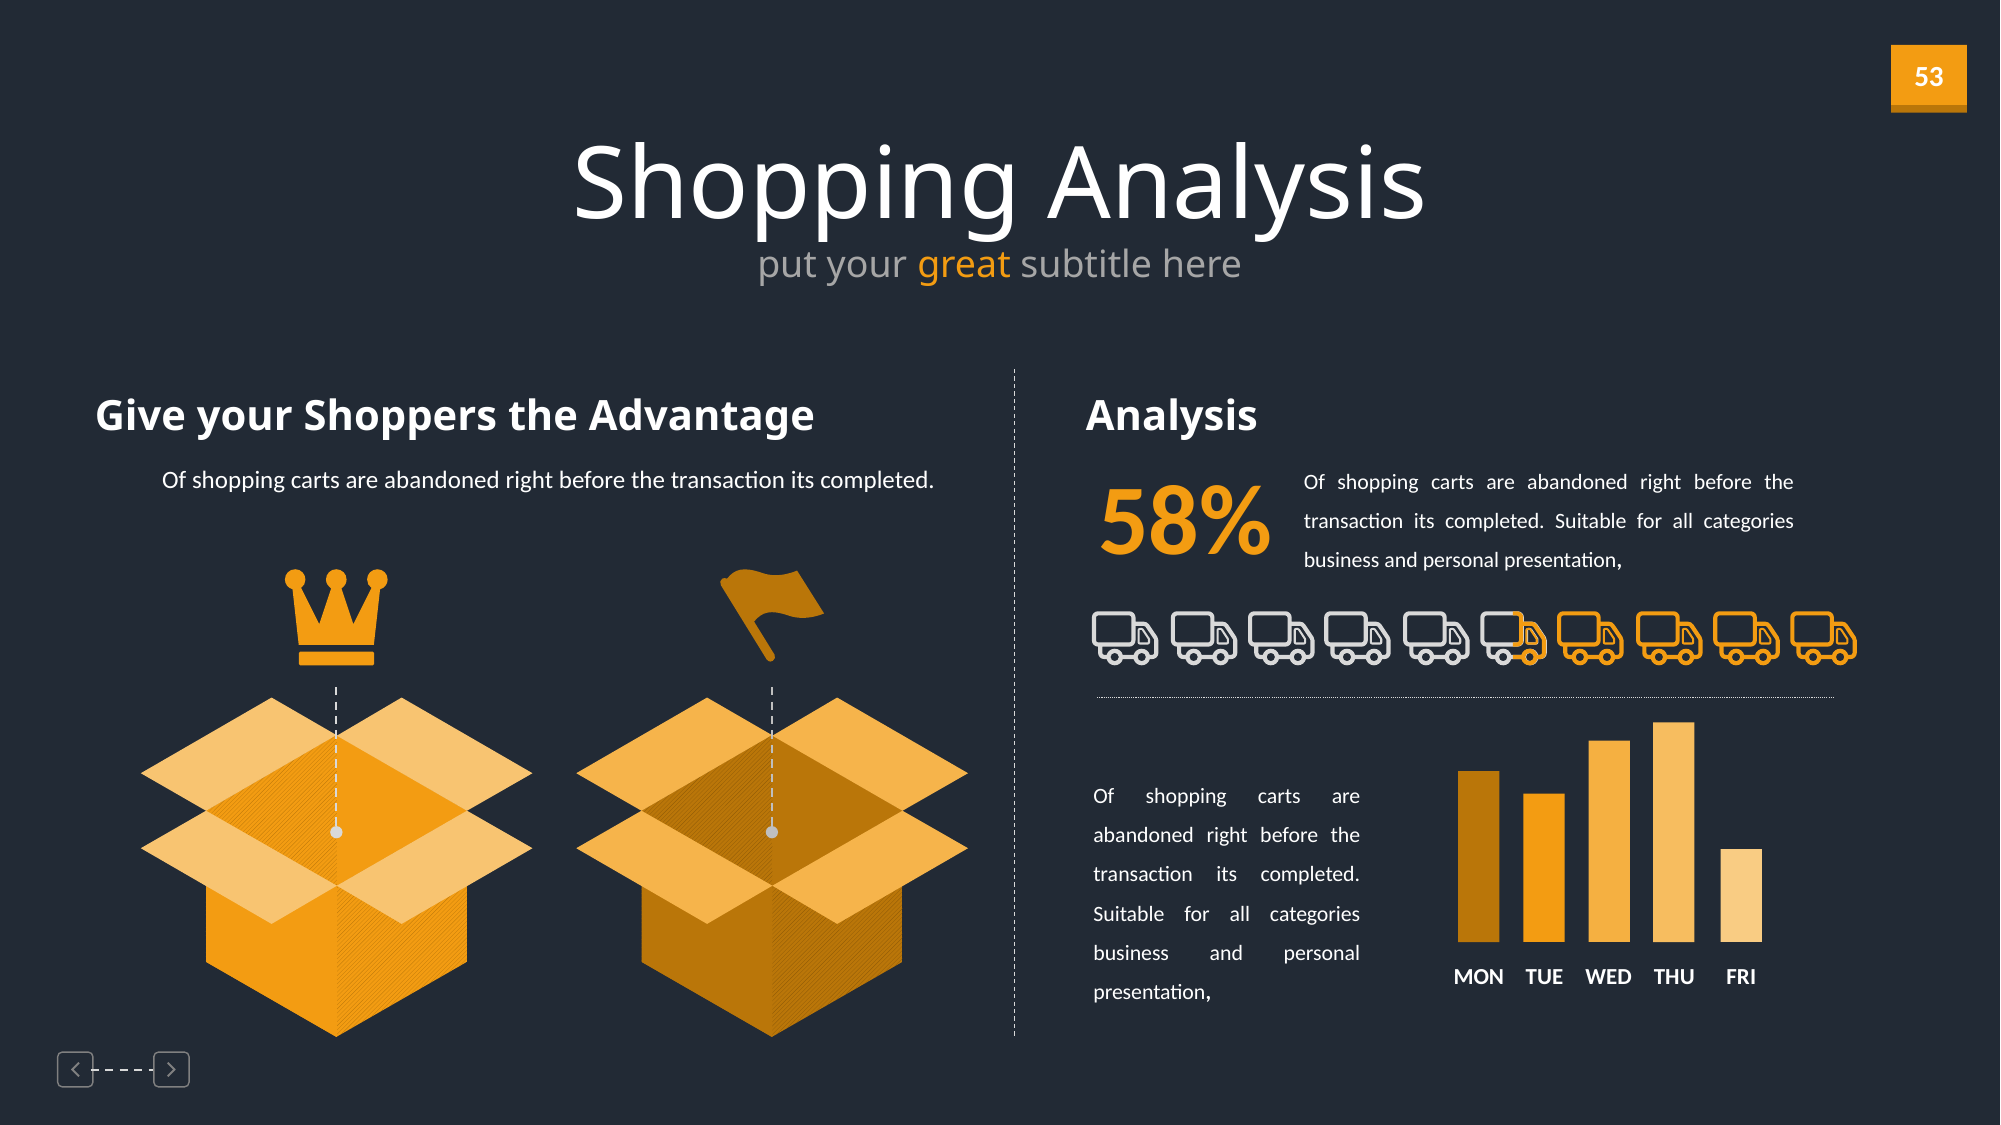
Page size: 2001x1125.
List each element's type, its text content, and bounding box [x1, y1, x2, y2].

text_box Of shopping carts are abandoned right before the transaction its completed. [147, 456, 968, 502]
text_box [1091, 611, 1512, 666]
text_box [720, 569, 825, 662]
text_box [1510, 793, 1570, 997]
text_box Of shopping carts are abandoned right before the transaction its completed. Suitable for all categories business and personal presentation, [1288, 446, 1810, 580]
text_box 58% [1083, 446, 1288, 582]
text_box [1438, 770, 1520, 997]
text_box Give your Shoppers the Advantage [80, 381, 831, 446]
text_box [140, 697, 533, 1037]
text_box Of shopping carts are abandoned right before the transaction its completed. Suitable for all categories business and personal presentation, [1078, 760, 1376, 1012]
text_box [576, 697, 968, 1037]
text_box put your great subtitle here [742, 247, 1258, 293]
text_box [1512, 611, 1857, 666]
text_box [1570, 740, 1638, 997]
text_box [1711, 849, 1772, 997]
text_box Shopping Analysis [557, 111, 1443, 247]
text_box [1638, 722, 1710, 997]
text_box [284, 569, 388, 666]
text_box Analysis [1071, 381, 1273, 446]
